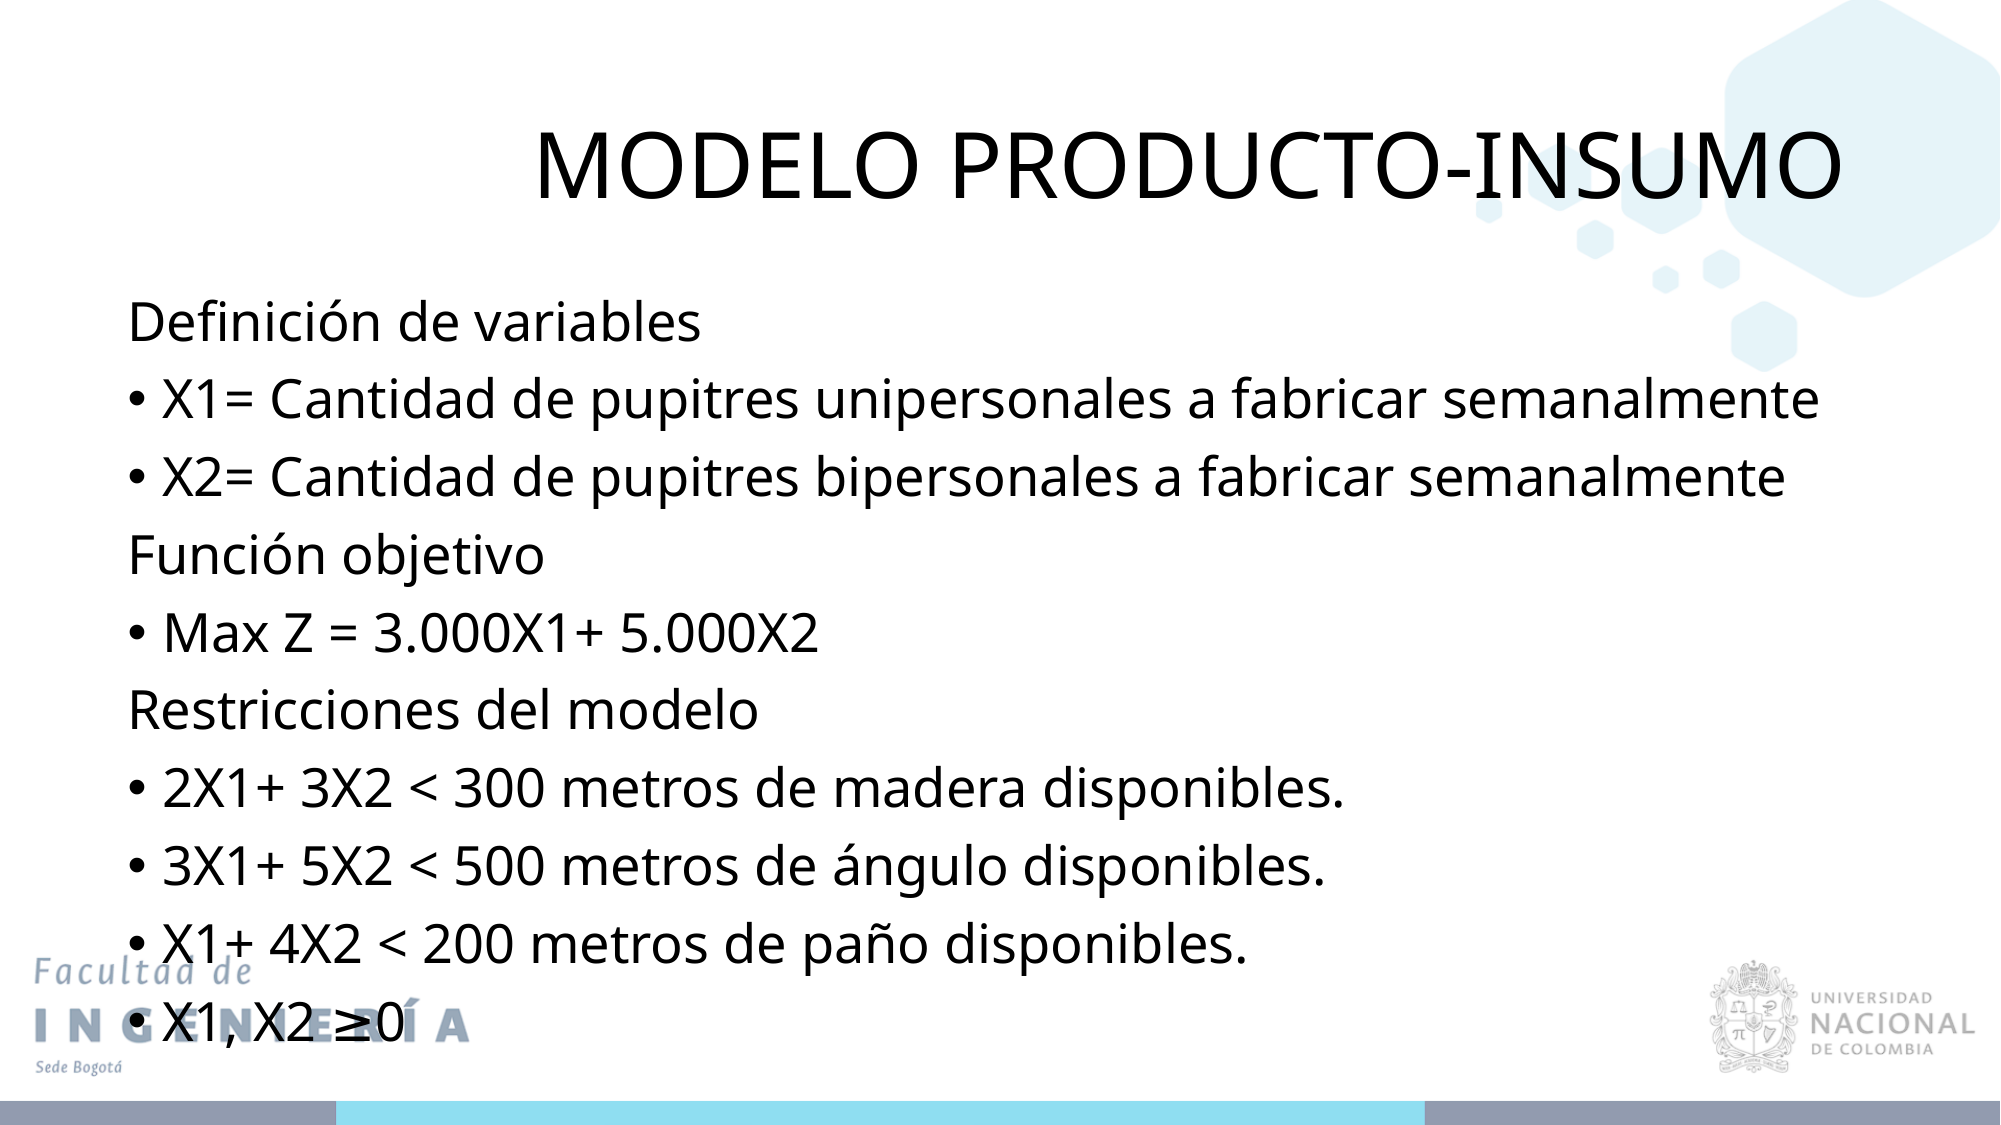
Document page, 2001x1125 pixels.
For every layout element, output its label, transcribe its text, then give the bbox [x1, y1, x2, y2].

title MODELO PRODUCTO-INSUMO [137, 59, 1863, 278]
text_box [0, 0, 2000, 1125]
list Definición de variables X1= Cantidad de pupitres unipersonales a fabricar semanalmente X2= Cantidad de pupitres bipersonales a fabricar semanalmente Función objetivo Max Z = 3.000X1+ 5.000X2 Restricciones del modelo 2X1+ 3X2 < 300 metros de madera disponibles. 3X1+ 5X2 < 500 metros de ángulo disponibles. X1+ 4X2 < 200 metros de paño disponibles. X1, X2 ≥0 [112, 286, 1888, 1071]
